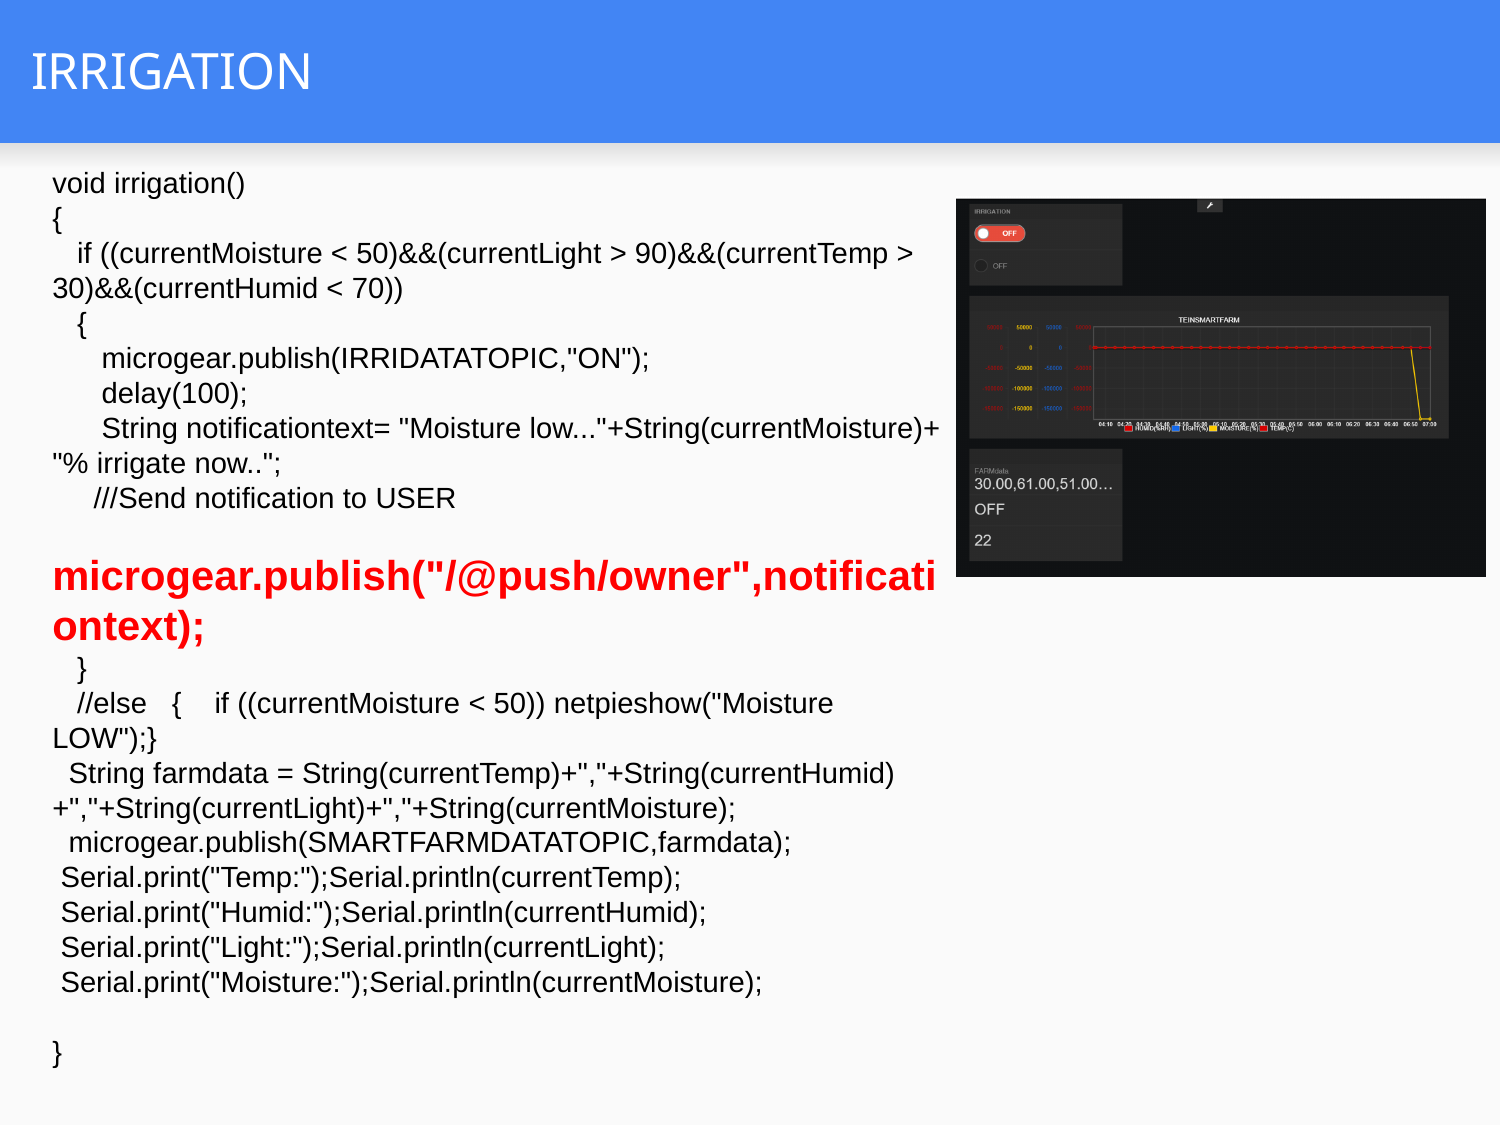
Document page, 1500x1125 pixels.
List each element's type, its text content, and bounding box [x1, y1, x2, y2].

picture [956, 196, 1486, 577]
title IRRIGATION [16, 3, 1464, 136]
text_box void irrigation() { if ((currentMoisture < 50)&&(currentLight > 90)&&(currentTemp > 30)&&(currentHumid < 70)) { microgear.publish(IRRIDATATOPIC,"ON"); delay(100); String notificationtext= "Moisture low..."+String(currentMoisture)+ "% irrigate now.."; ///Send notification to USER microgear.publish("/@push/owner",notificationtext); } //else { if ((currentMoisture < 50)) netpieshow("Moisture LOW");} String farmdata = String(currentTemp)+","+String(currentHumid)+","+String(currentLight)+","+String(currentMoisture); microgear.publish(SMARTFARMDATATOPIC,farmdata); Serial.print("Temp:");Serial.println(currentTemp); Serial.print("Humid:");Serial.println(currentHumid); Serial.print("Light:");Serial.println(currentLight); Serial.print("Moisture:");Serial.println(currentMoisture); } [37, 157, 957, 1076]
